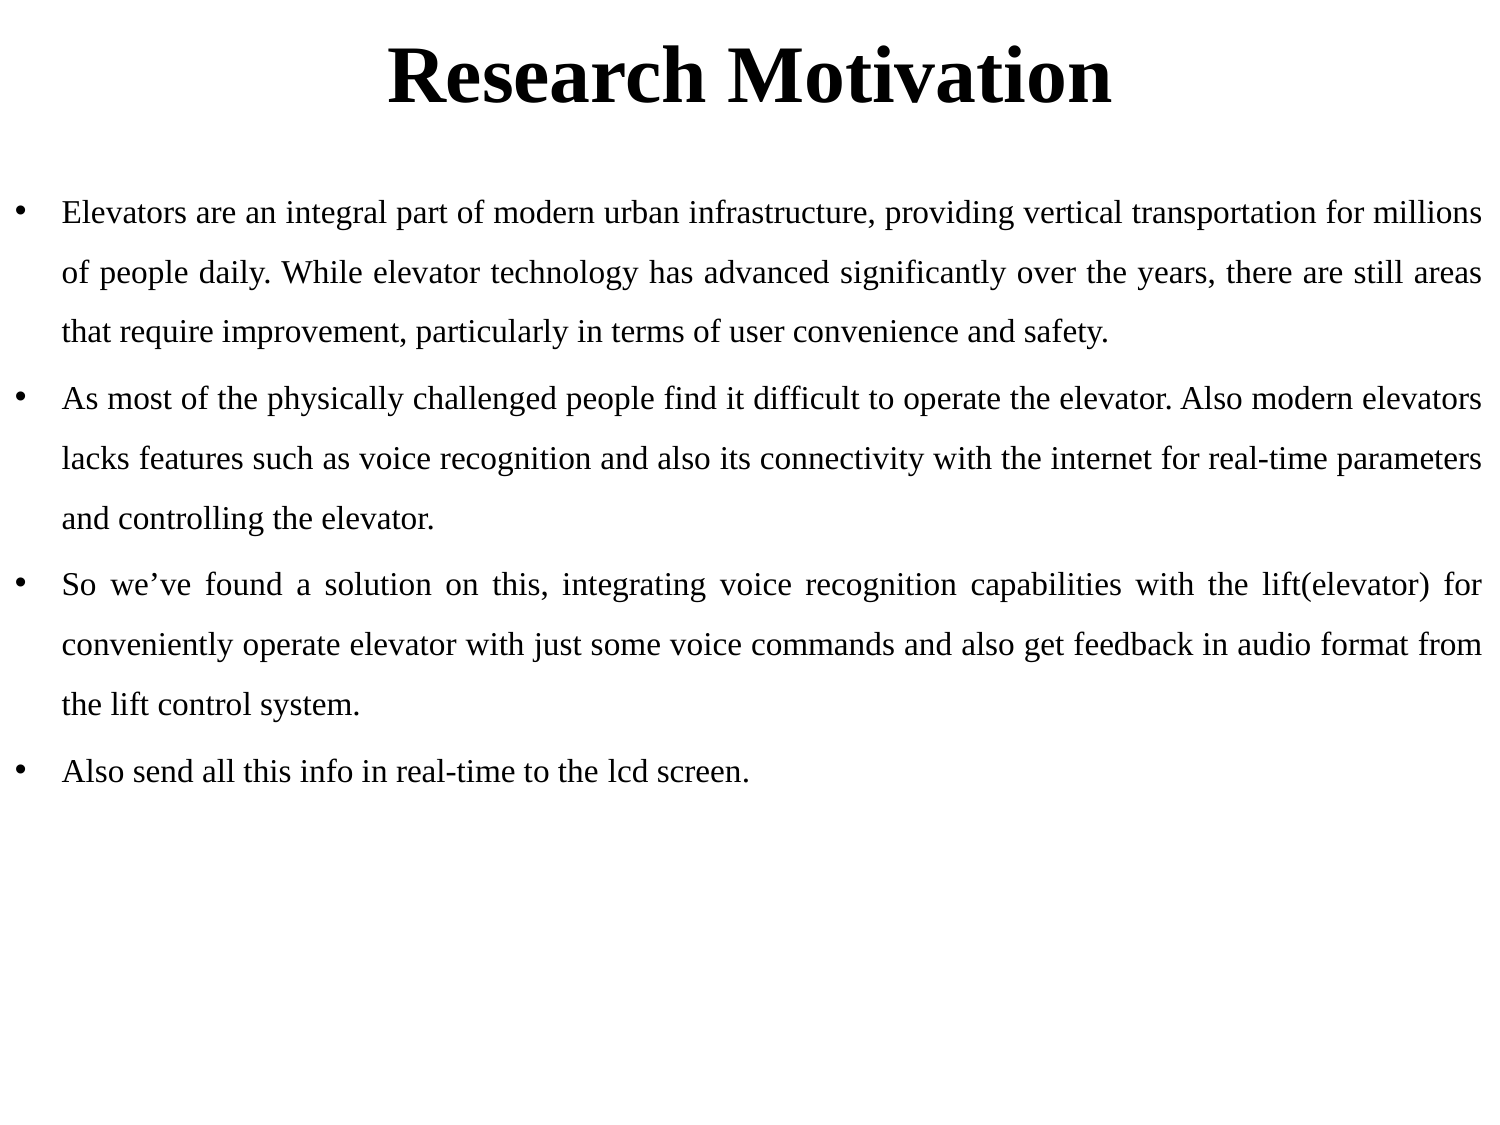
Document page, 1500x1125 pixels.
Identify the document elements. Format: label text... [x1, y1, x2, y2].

title Research Motivation [0, 12, 1500, 126]
subtitle Elevators are an integral part of modern urban infrastructure, providing vertical transportation for millions of people daily. While elevator technology has advanced significantly over the years, there are still areas that require improvement, particularly in terms of user convenience and safety. As most of the physically challenged people find it difficult to operate the elevator. Also modern elevators lacks features such as voice recognition and also its connectivity with the internet for real-time parameters and controlling the elevator. So we’ve found a solution on this, integrating voice recognition capabilities with the lift(elevator) for conveniently operate elevator with just some voice commands and also get feedback in audio format from the lift control system. Also send all this info in real-time to the lcd screen. [0, 162, 1500, 1125]
